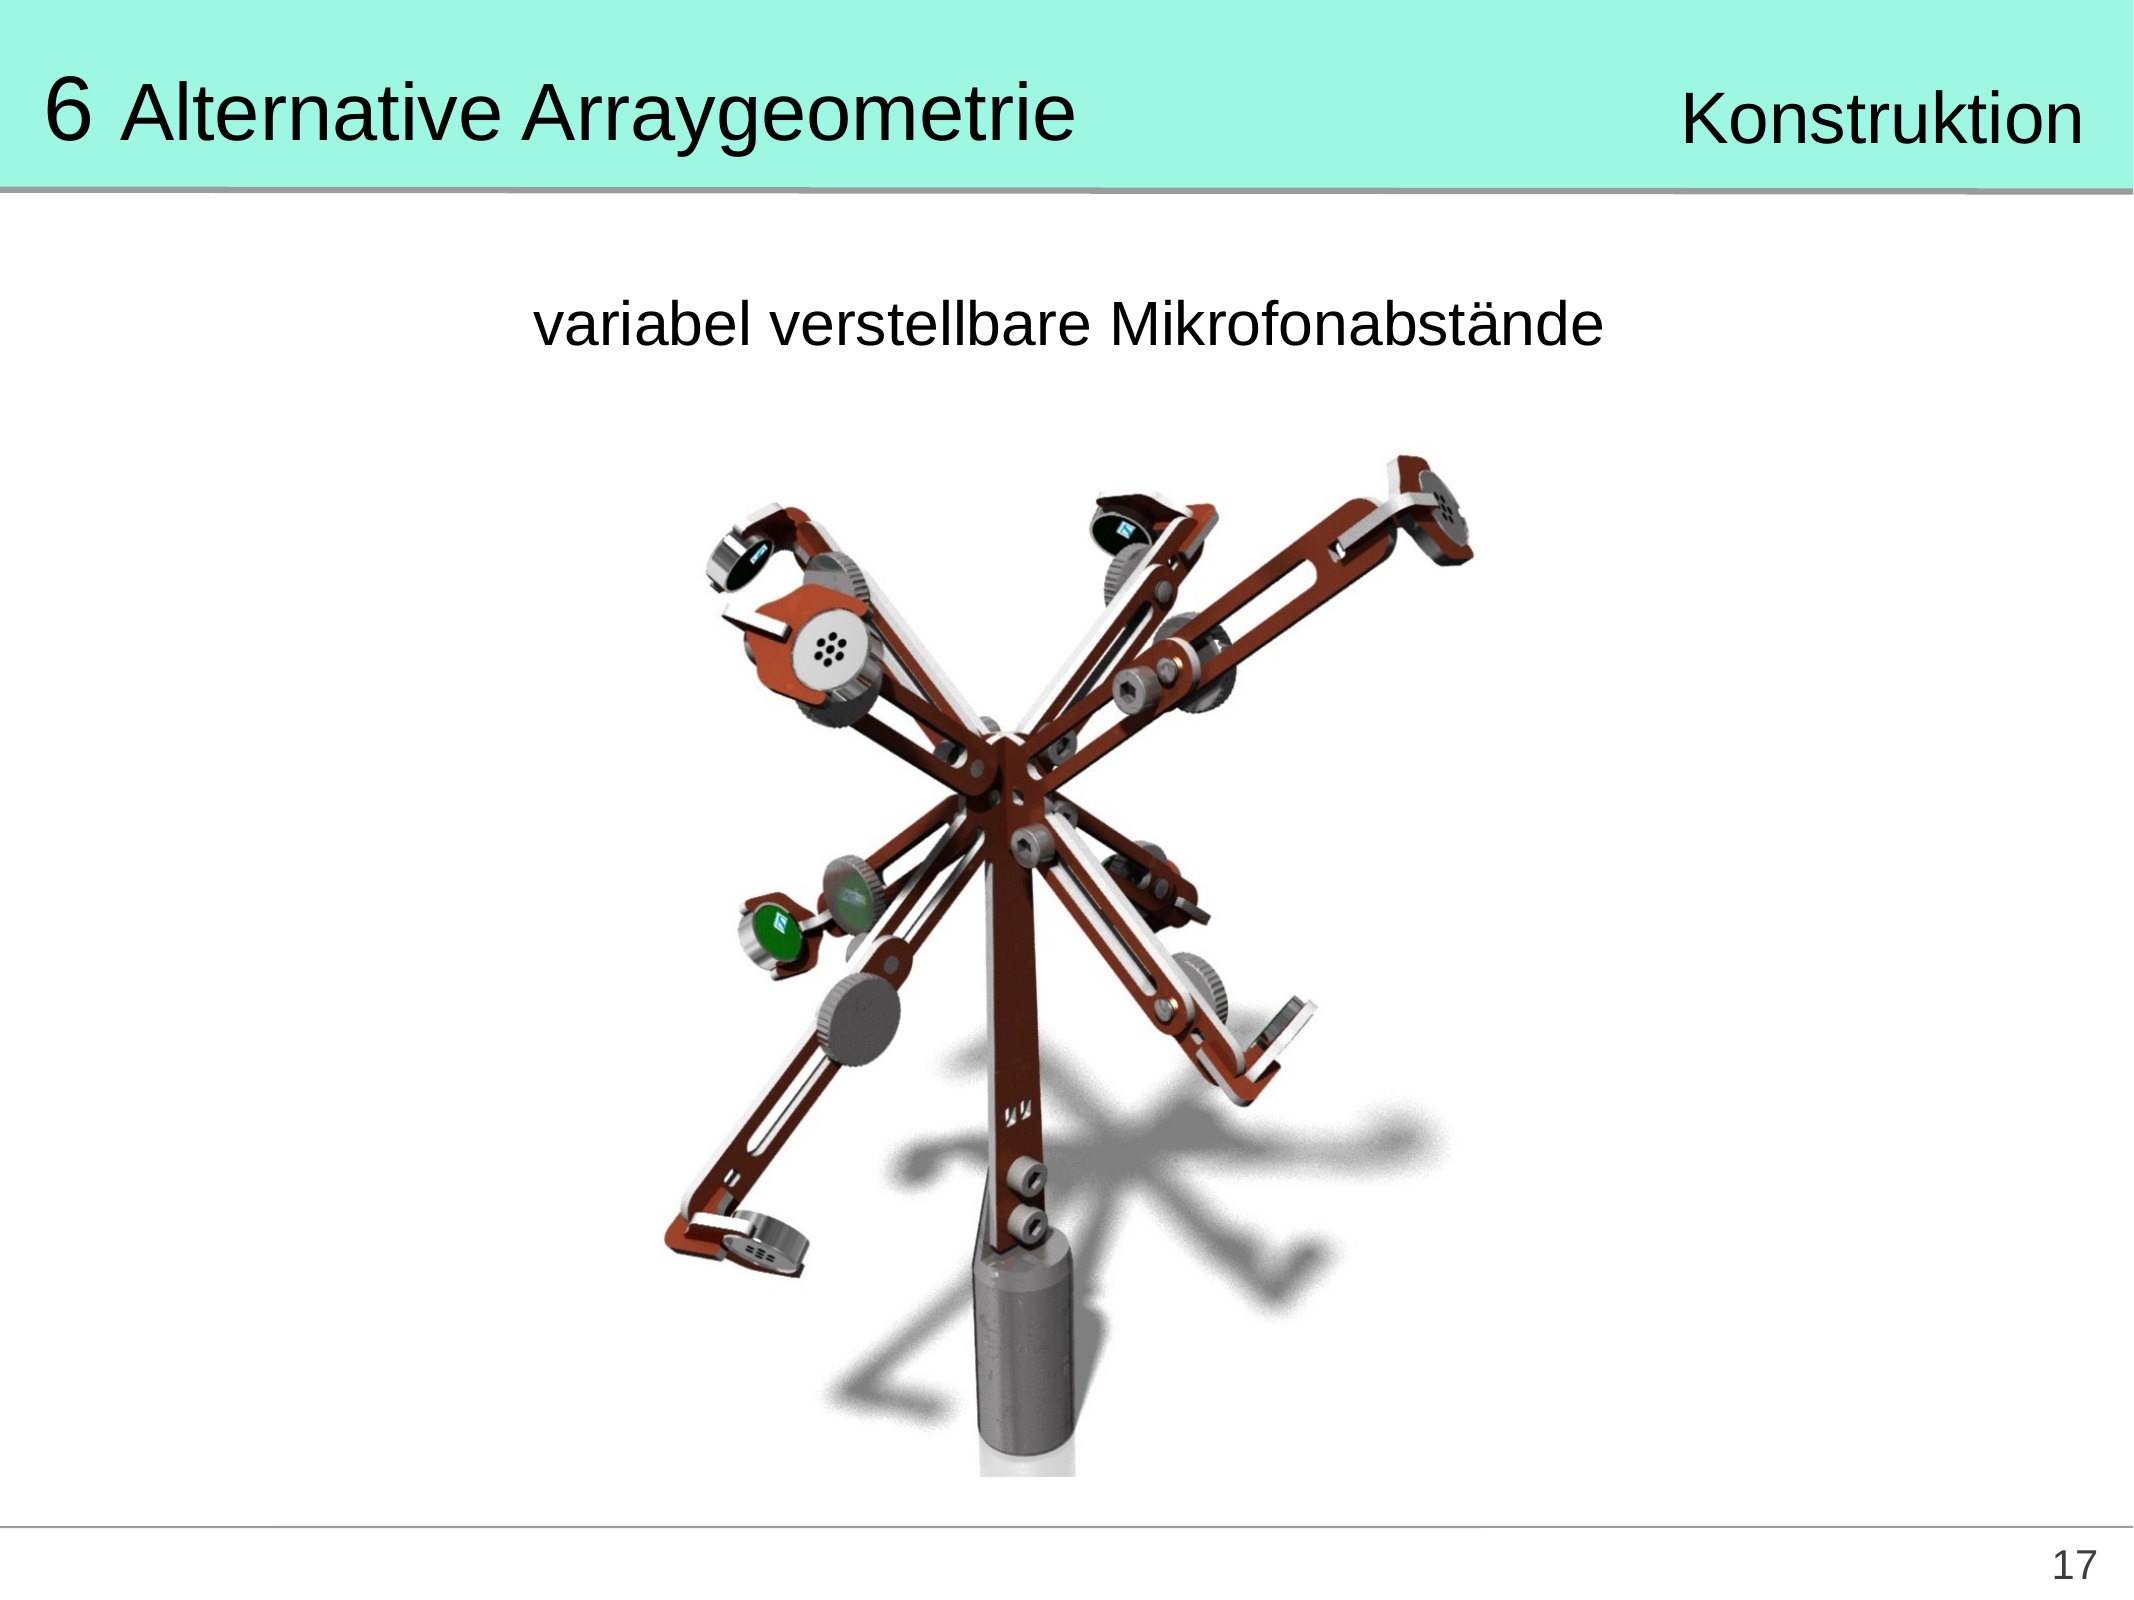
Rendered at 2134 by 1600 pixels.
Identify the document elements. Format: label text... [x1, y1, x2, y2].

picture [658, 447, 1482, 1478]
title 6 Alternative Arraygeometrie [34, 28, 1613, 168]
text_box [0, 0, 2134, 192]
text_box variabel verstellbare Mikrofonabstände [512, 252, 1627, 390]
slide_number 17 [2040, 1528, 2107, 1597]
text_box Konstruktion [1418, 29, 2094, 167]
